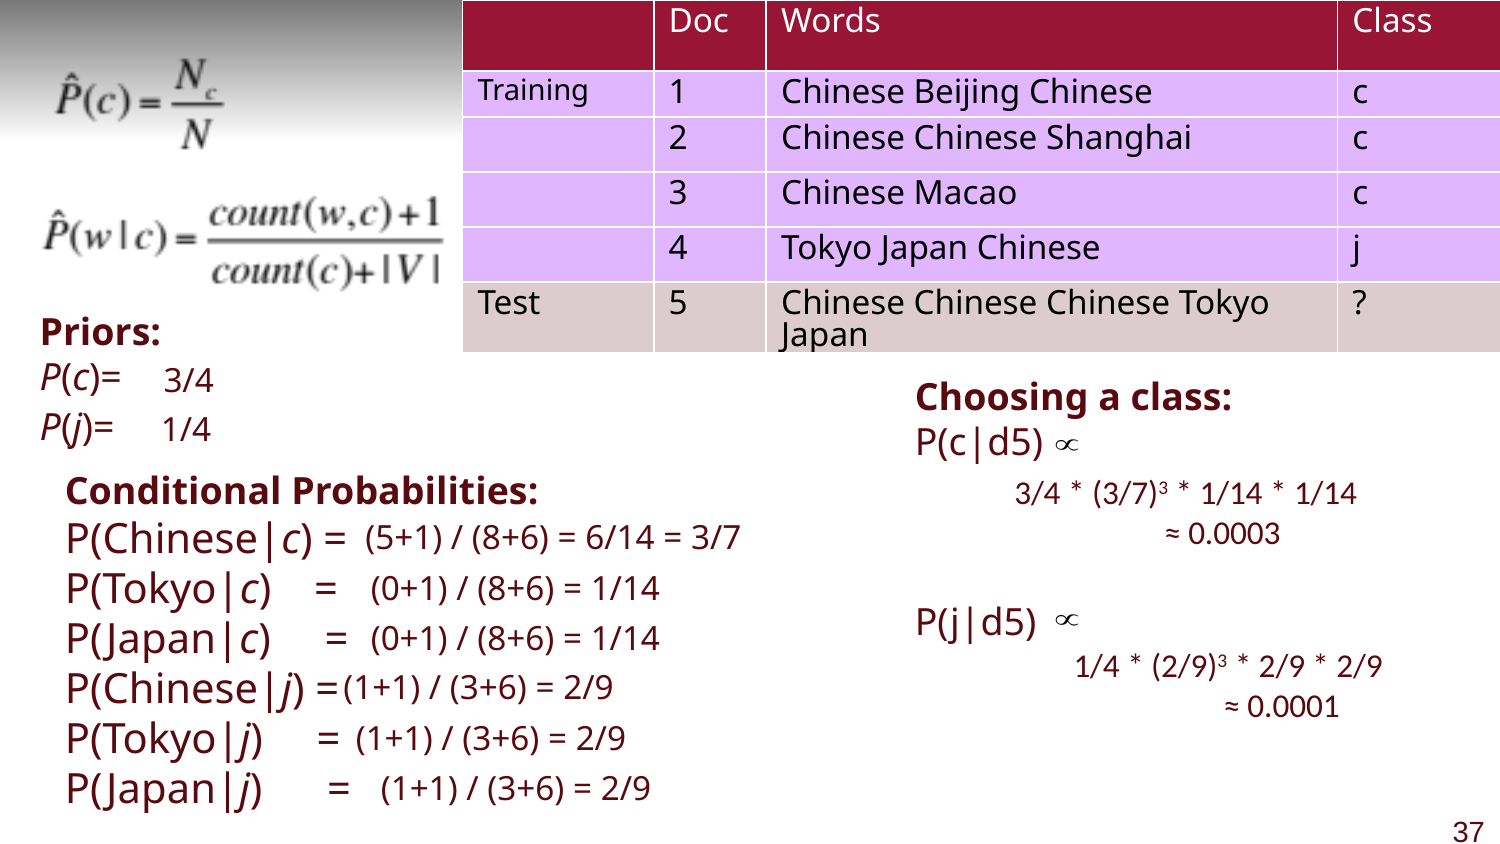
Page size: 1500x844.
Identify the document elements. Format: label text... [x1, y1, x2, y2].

table_cell Tokyo Japan Chinese [767, 228, 1337, 281]
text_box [1049, 609, 1087, 633]
table_cell c [1338, 173, 1500, 226]
table_header Class [1338, 1, 1500, 70]
text_box (1+1) / (3+6) = 2/9 [366, 759, 676, 814]
text_box (5+1) / (8+6) = 6/14 = 3/7 [350, 509, 757, 564]
table_cell c [1338, 72, 1500, 116]
table_cell 4 [655, 228, 765, 281]
table_cell Training [463, 72, 653, 116]
table_cell Chinese Beijing Chinese [767, 72, 1337, 116]
table_cell Chinese Macao [767, 173, 1337, 226]
table_cell 1 [655, 72, 765, 116]
table_header Words [767, 1, 1337, 70]
text_box Conditional Probabilities: P(Chinese|c) = P(Tokyo|c) = P(Japan|c) = P(Chinese|j) = P(Tokyo|j) = P(Japan|j) = [50, 459, 700, 820]
text_box Priors: P(c)= P(j)= [24, 300, 338, 456]
text_box (1+1) / (3+6) = 2/9 [328, 659, 638, 714]
table_cell 2 [655, 118, 765, 171]
table_cell c [1338, 118, 1500, 171]
text_box 1/4 [146, 400, 227, 456]
table_header [463, 1, 653, 70]
table_cell Test [463, 283, 653, 352]
text_box 3/4 [148, 351, 229, 407]
table_cell j [1338, 228, 1500, 281]
slide_number 37 [1424, 806, 1500, 844]
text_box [49, 46, 228, 153]
text_box Choosing a class: P(c|d5) P(j|d5) [899, 365, 1500, 786]
table_cell 3 [655, 173, 765, 226]
table_cell ? [1338, 283, 1500, 352]
table_cell [463, 228, 653, 281]
table_cell Chinese Chinese Chinese Tokyo Japan [767, 283, 1337, 352]
text_box 3/4 * (3/7)3 * 1/14 * 1/14 ≈ 0.0003 [924, 424, 1380, 559]
text_box (1+1) / (3+6) = 2/9 [341, 709, 651, 764]
text_box (0+1) / (8+6) = 1/14 [356, 559, 676, 609]
text_box 1/4 * (2/9)3 * 2/9 * 2/9 ≈ 0.0001 [983, 596, 1413, 732]
table_cell [463, 118, 653, 171]
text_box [37, 184, 447, 298]
table_cell [463, 173, 653, 226]
table_cell 5 [655, 283, 765, 352]
table_header Doc [655, 1, 765, 70]
table_cell Chinese Chinese Shanghai [767, 118, 1337, 171]
text_box (0+1) / (8+6) = 1/14 [356, 609, 676, 664]
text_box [1049, 434, 1087, 458]
